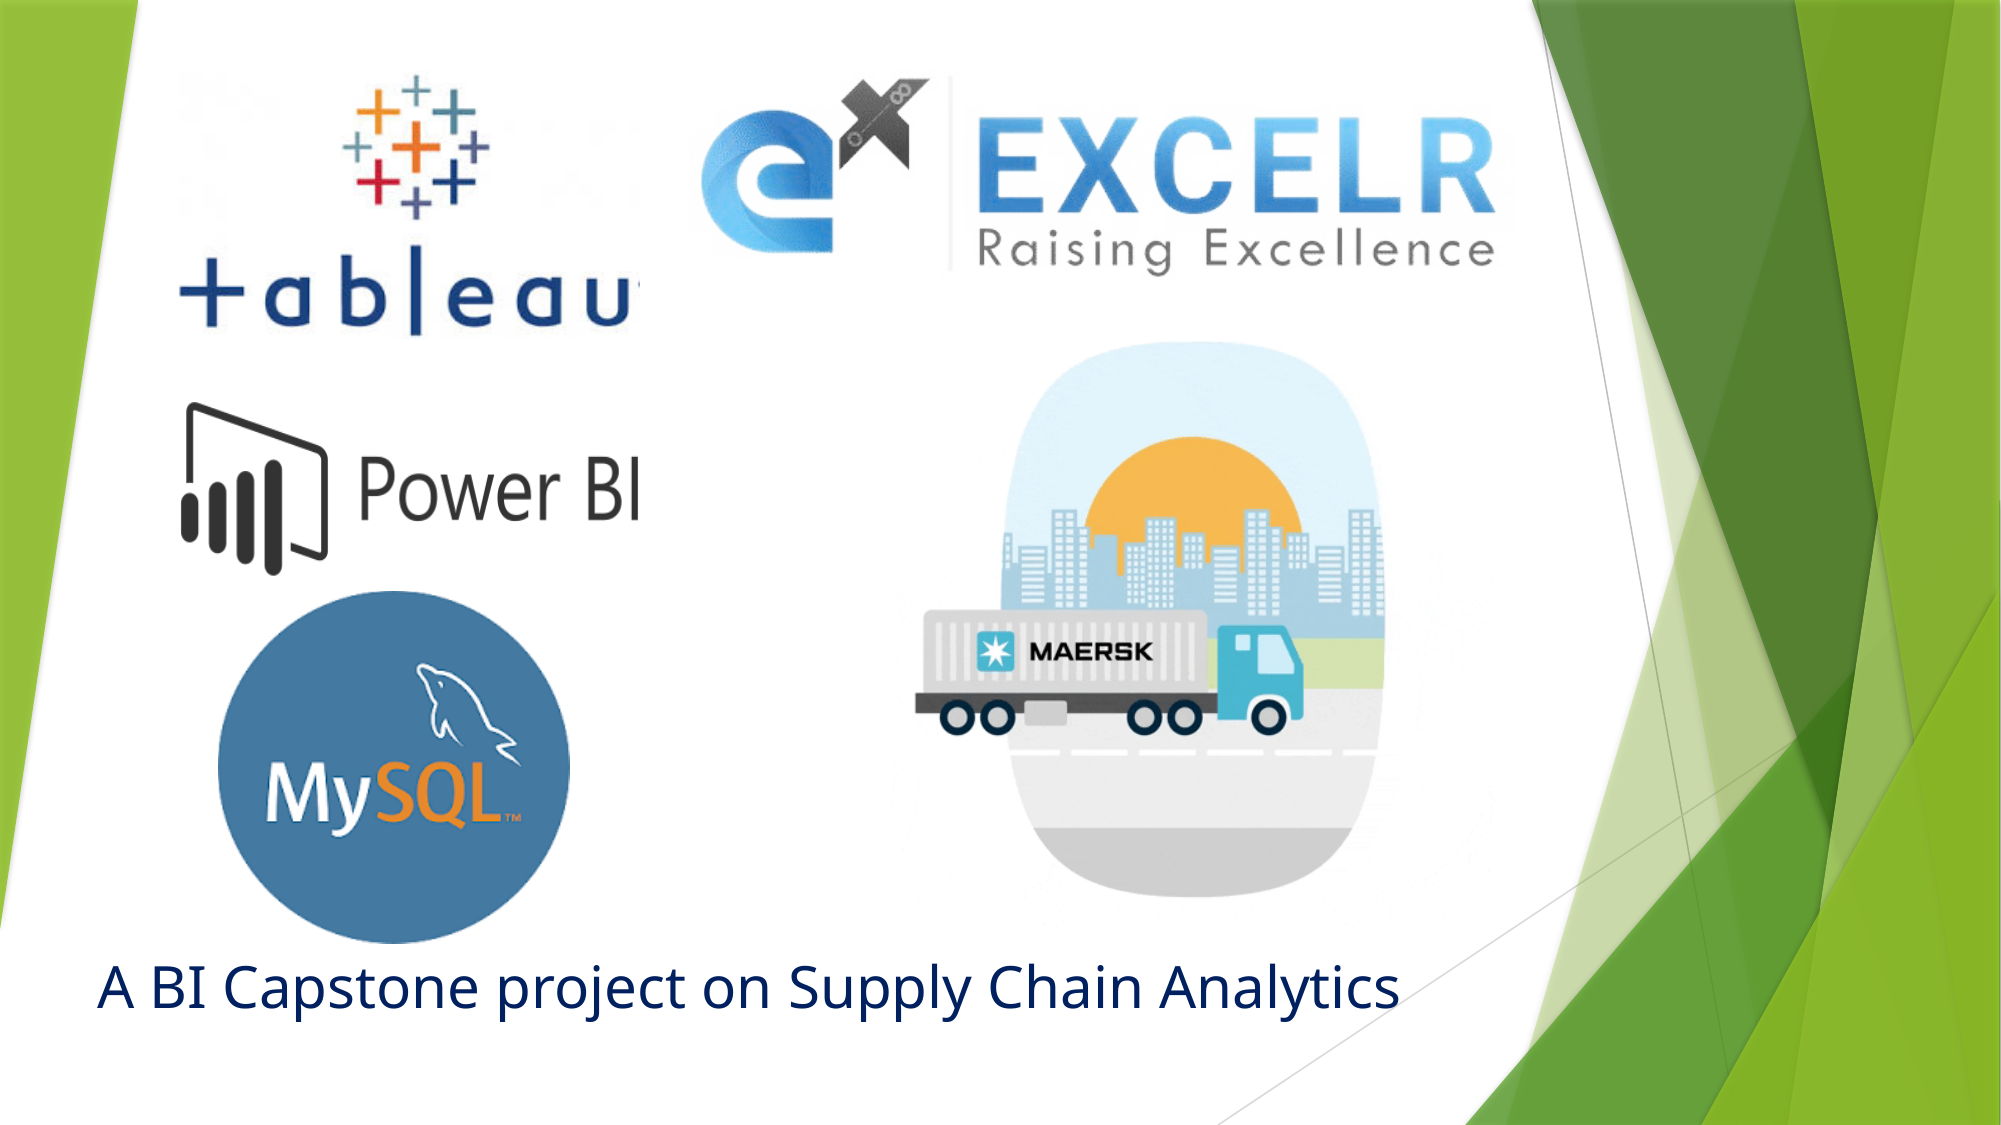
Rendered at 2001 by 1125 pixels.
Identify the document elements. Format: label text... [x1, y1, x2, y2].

picture [890, 311, 1496, 928]
picture [689, 56, 1550, 297]
picture [152, 70, 667, 944]
text_box A BI Capstone project on Supply Chain Analytics [82, 943, 1624, 1098]
